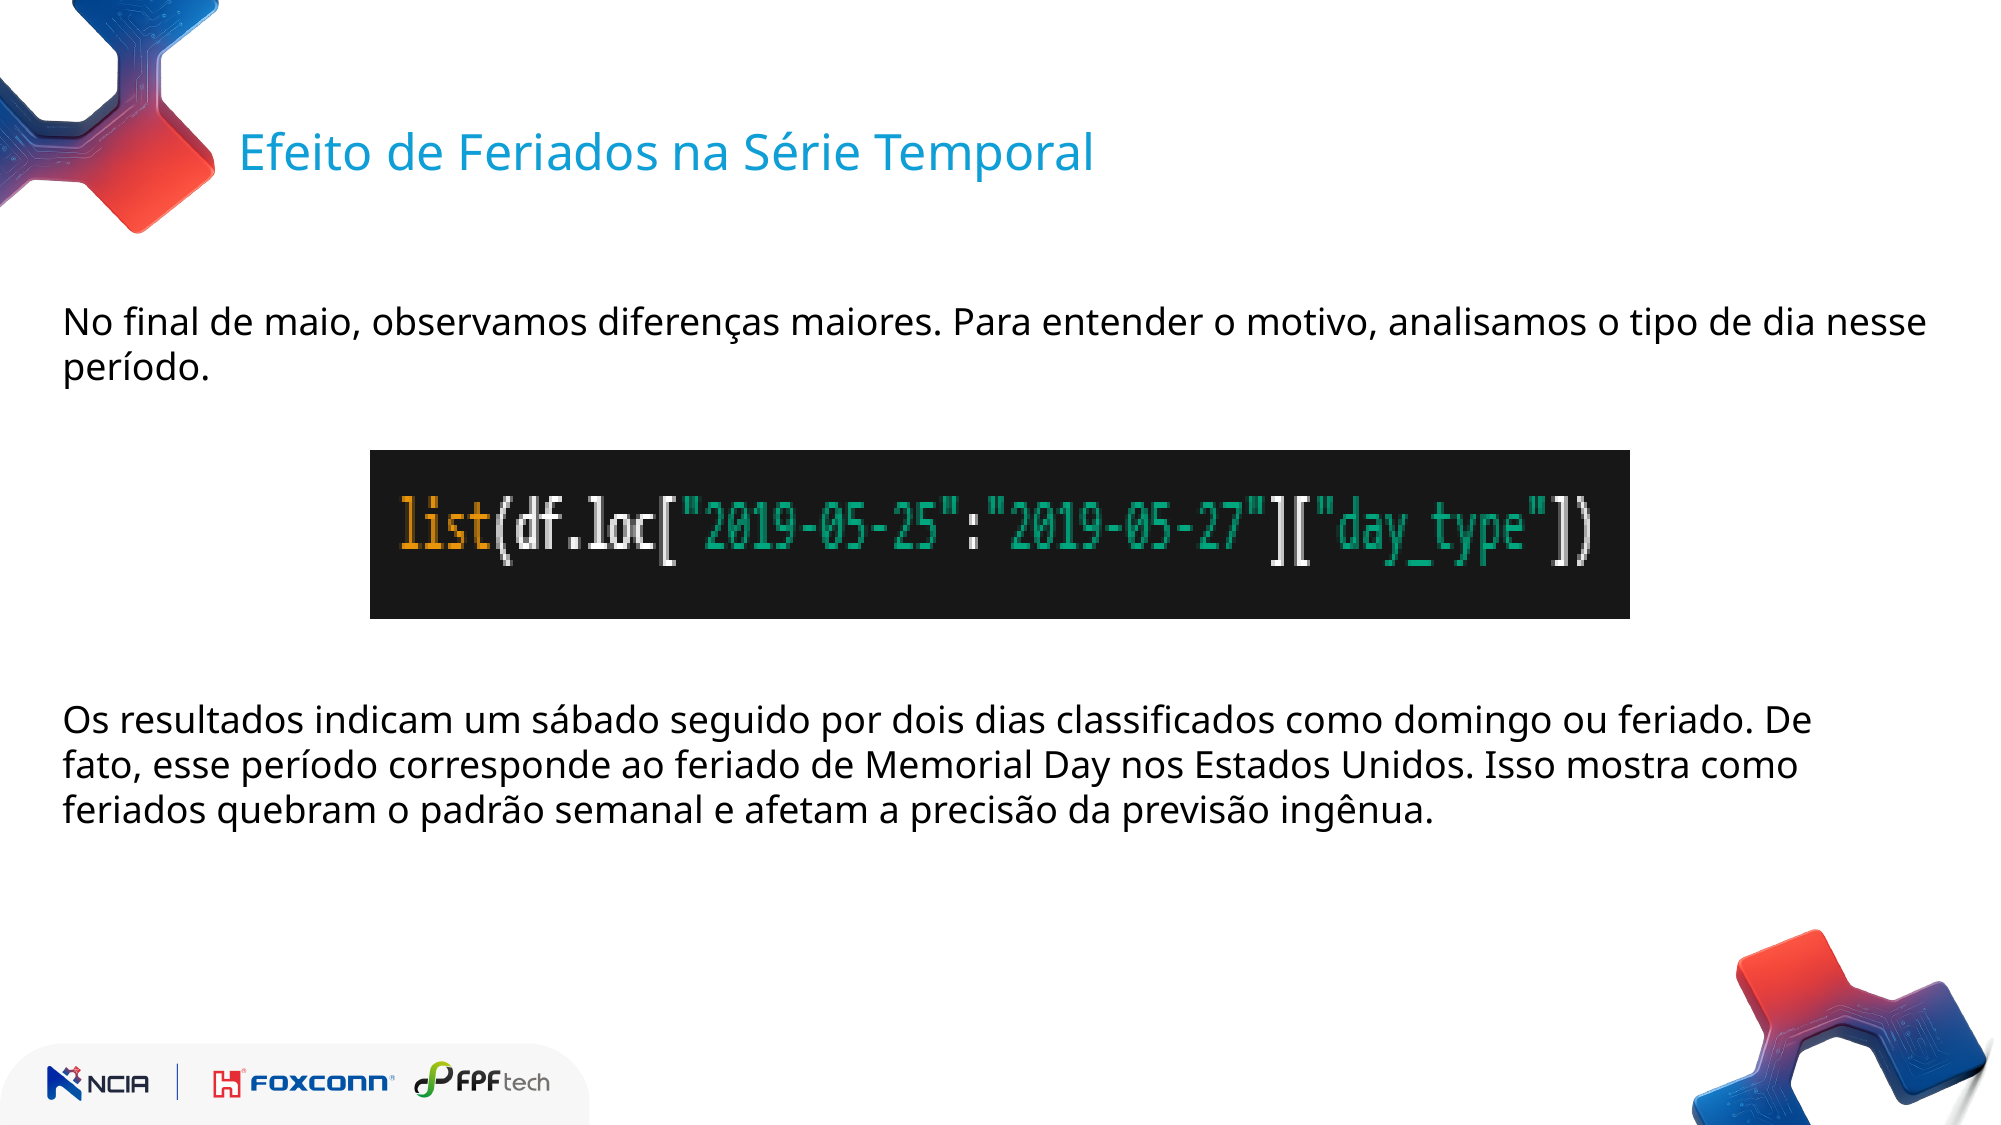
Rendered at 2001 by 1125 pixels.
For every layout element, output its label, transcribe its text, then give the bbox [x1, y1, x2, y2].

picture [0, 991, 590, 1125]
text_box Efeito de Feriados na Série Temporal [224, 112, 1274, 188]
picture [0, 0, 250, 246]
text_box No final de maio, observamos diferenças maiores. Para entender o motivo, analisamos o tipo de dia nesse período. [47, 290, 1953, 396]
picture [1667, 911, 2001, 1125]
picture [369, 449, 1631, 619]
text_box Os resultados indicam um sábado seguido por dois dias classificados como domingo ou feriado. De fato, esse período corresponde ao feriado de Memorial Day nos Estados Unidos. Isso mostra como feriados quebram o padrão semanal e afetam a precisão da previsão ingênua. [47, 688, 1912, 839]
